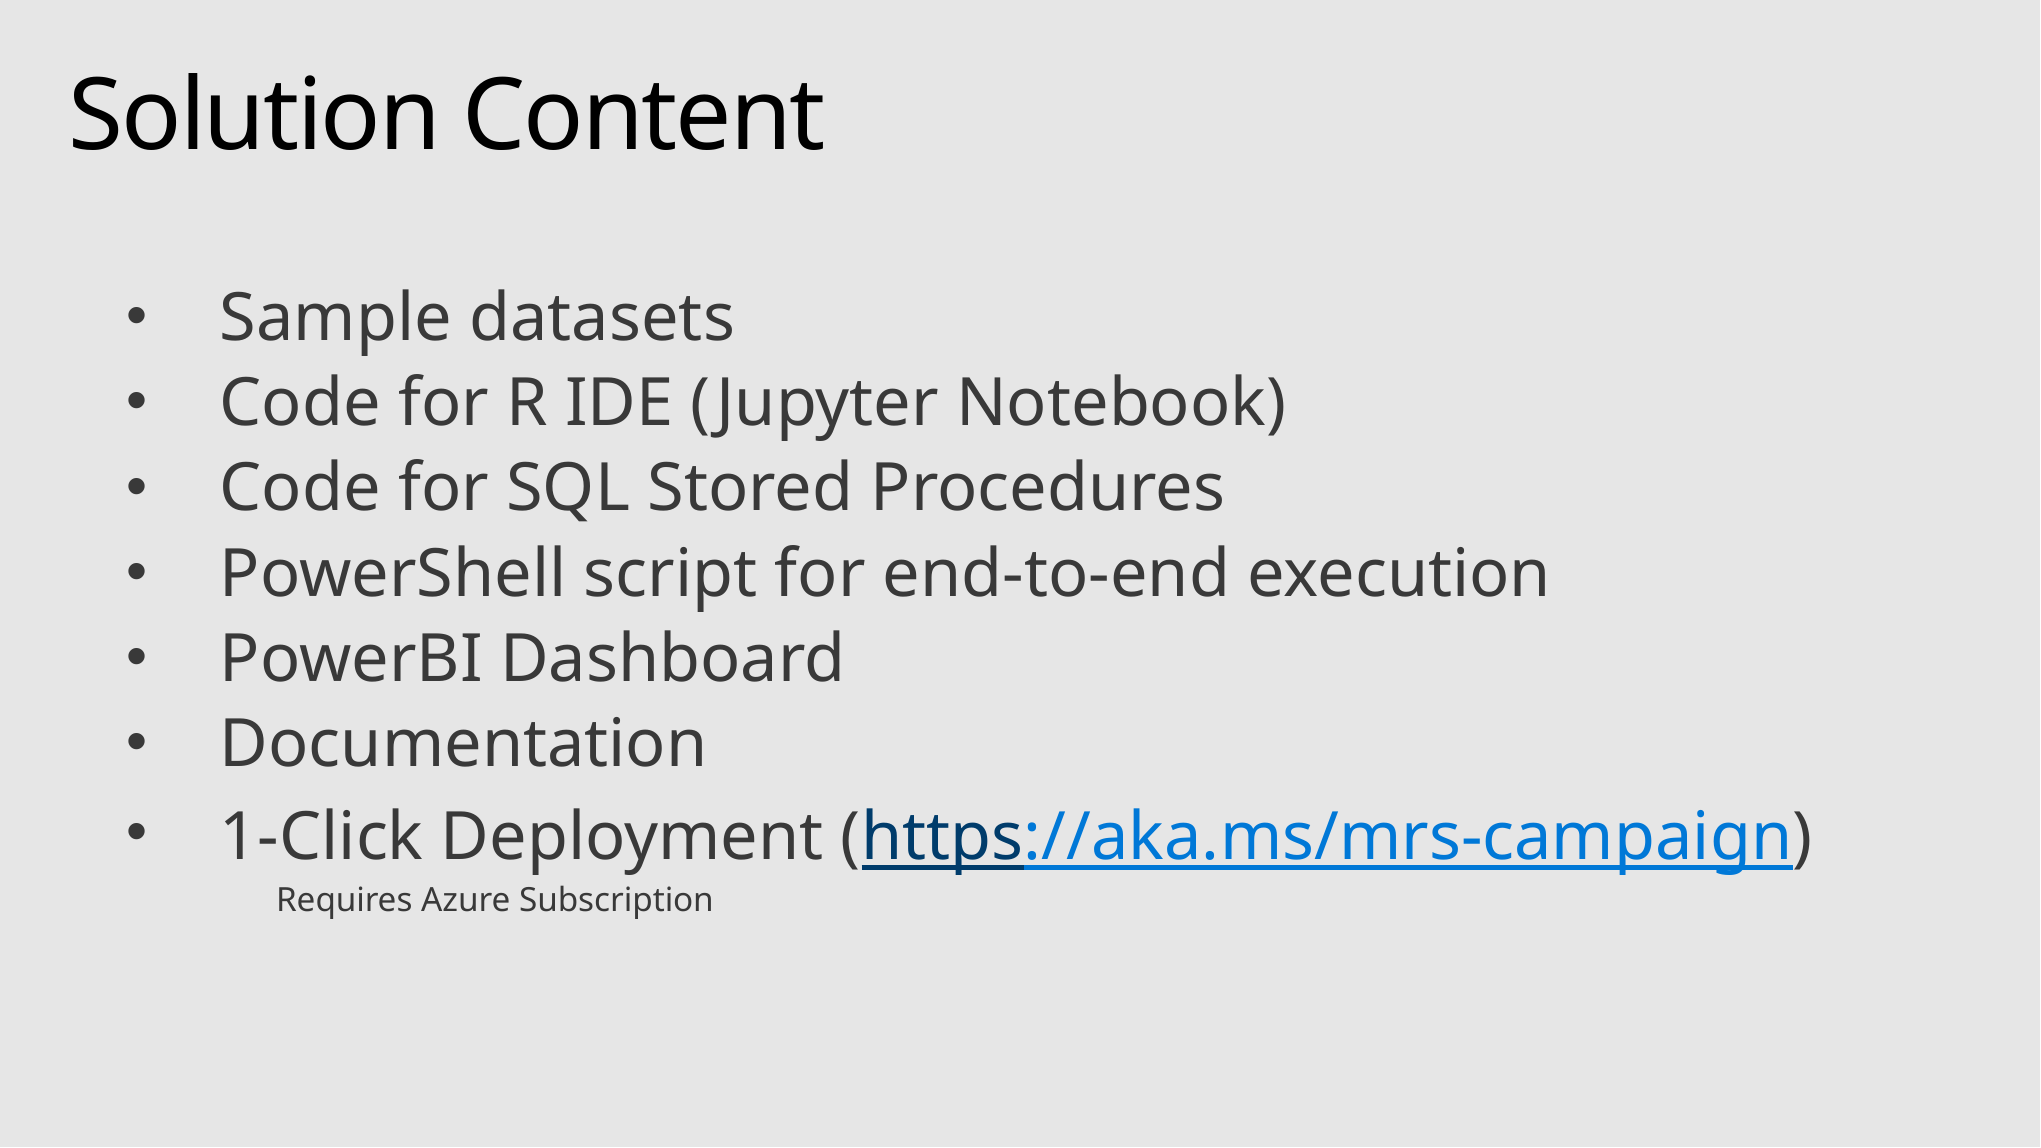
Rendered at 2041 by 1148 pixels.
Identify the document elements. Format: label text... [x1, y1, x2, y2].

list Sample datasets Code for R IDE (Jupyter Notebook) Code for SQL Stored Procedures PowerShell script for end-to-end execution PowerBI Dashboard Documentation 1-Click Deployment (https://aka.ms/mrs-campaign) Requires Azure Subscription [101, 267, 1939, 949]
title Solution Content [45, 48, 1996, 199]
